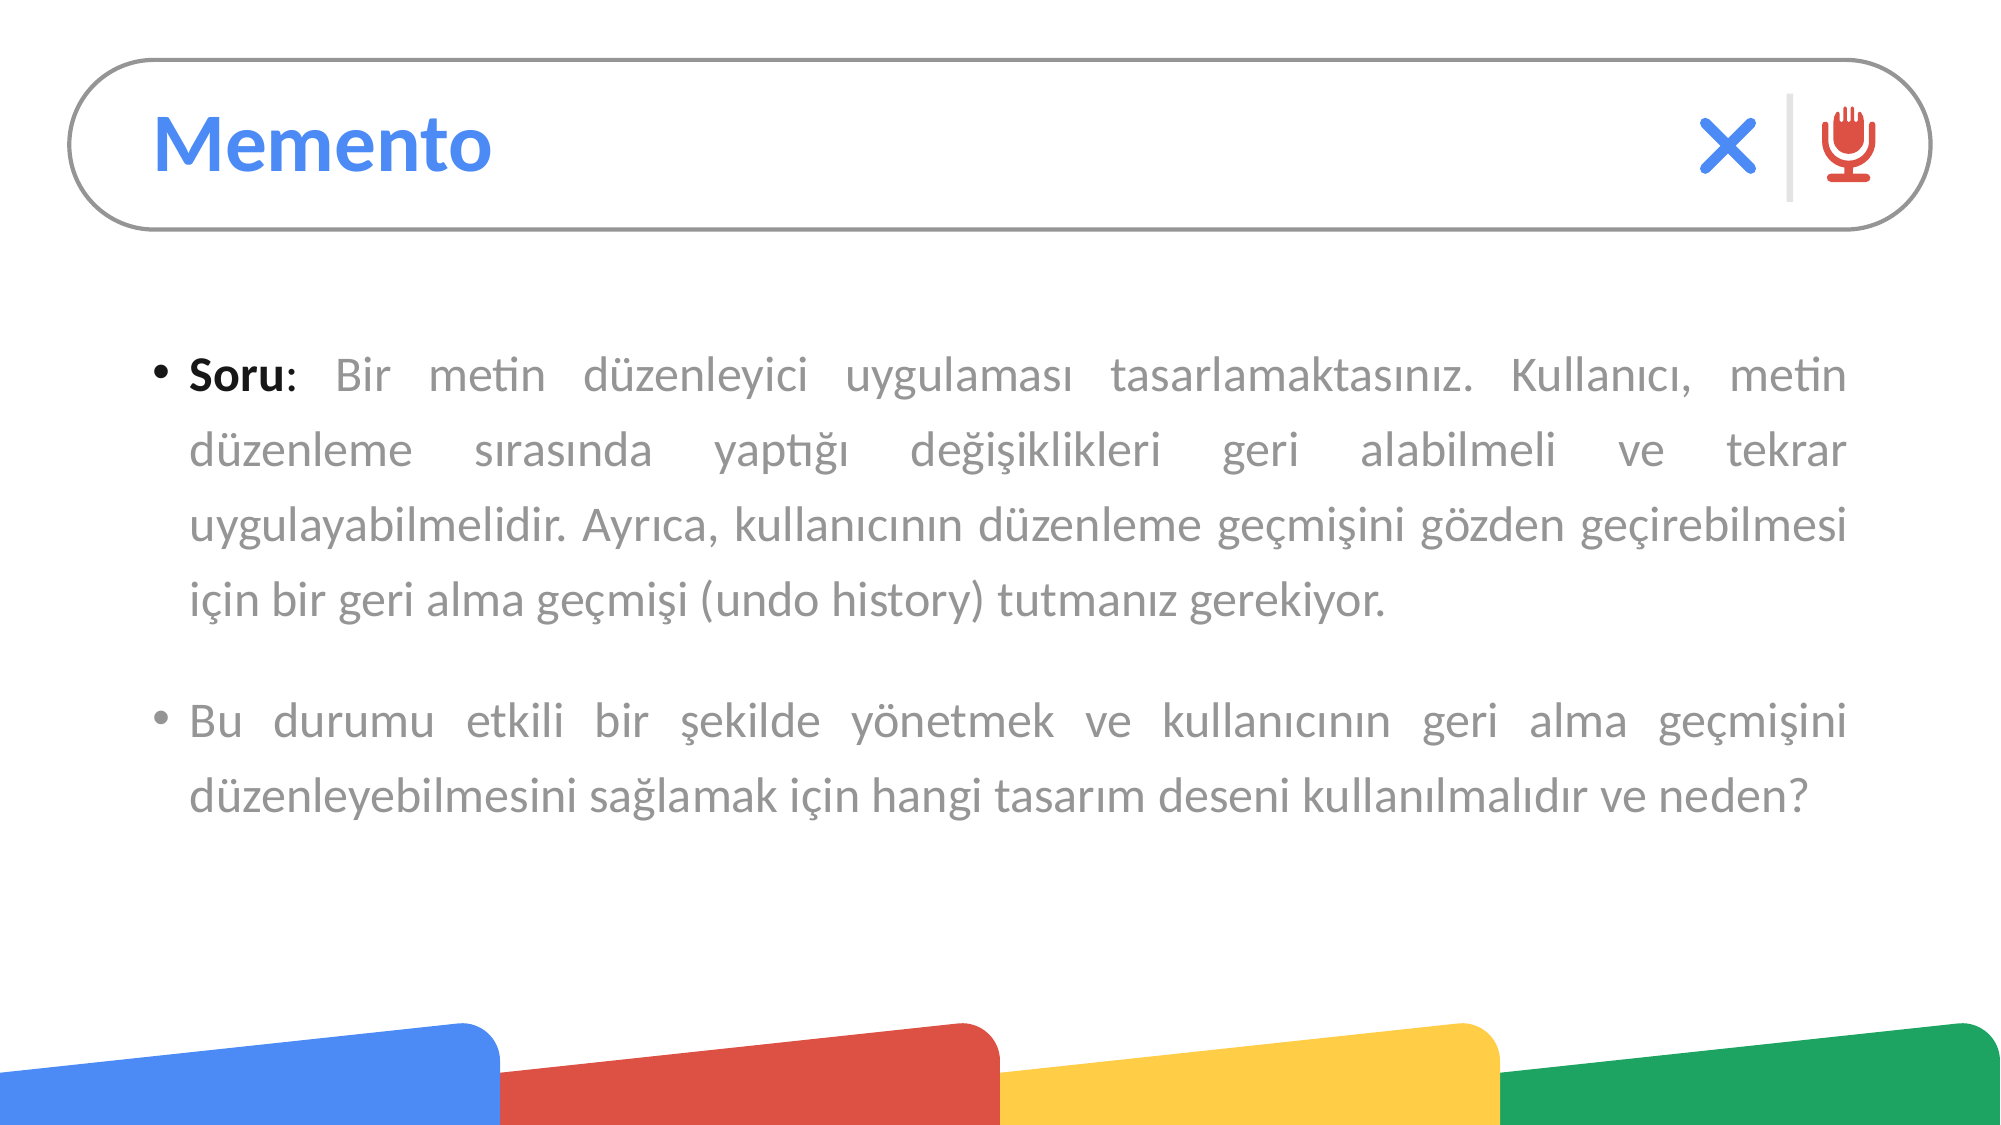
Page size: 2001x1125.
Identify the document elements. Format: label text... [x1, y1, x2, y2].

title Memento [137, 59, 1650, 230]
text_box [1177, 229, 2000, 237]
list Soru: Bir metin düzenleyici uygulaması tasarlamaktasınız. Kullanıcı, metin düzenleme sırasında yaptığı değişiklikleri geri alabilmeli ve tekrar uygulayabilmelidir. Ayrıca, kullanıcının düzenleme geçmişini gözden geçirebilmesi için bir geri alma geçmişi (undo history) tutmanız gerekiyor. Bu durumu etkili bir şekilde yönetmek ve kullanıcının geri alma geçmişini düzenleyebilmesini sağlamak için hangi tasarım deseni kullanılmalıdır ve neden? [137, 318, 1865, 987]
